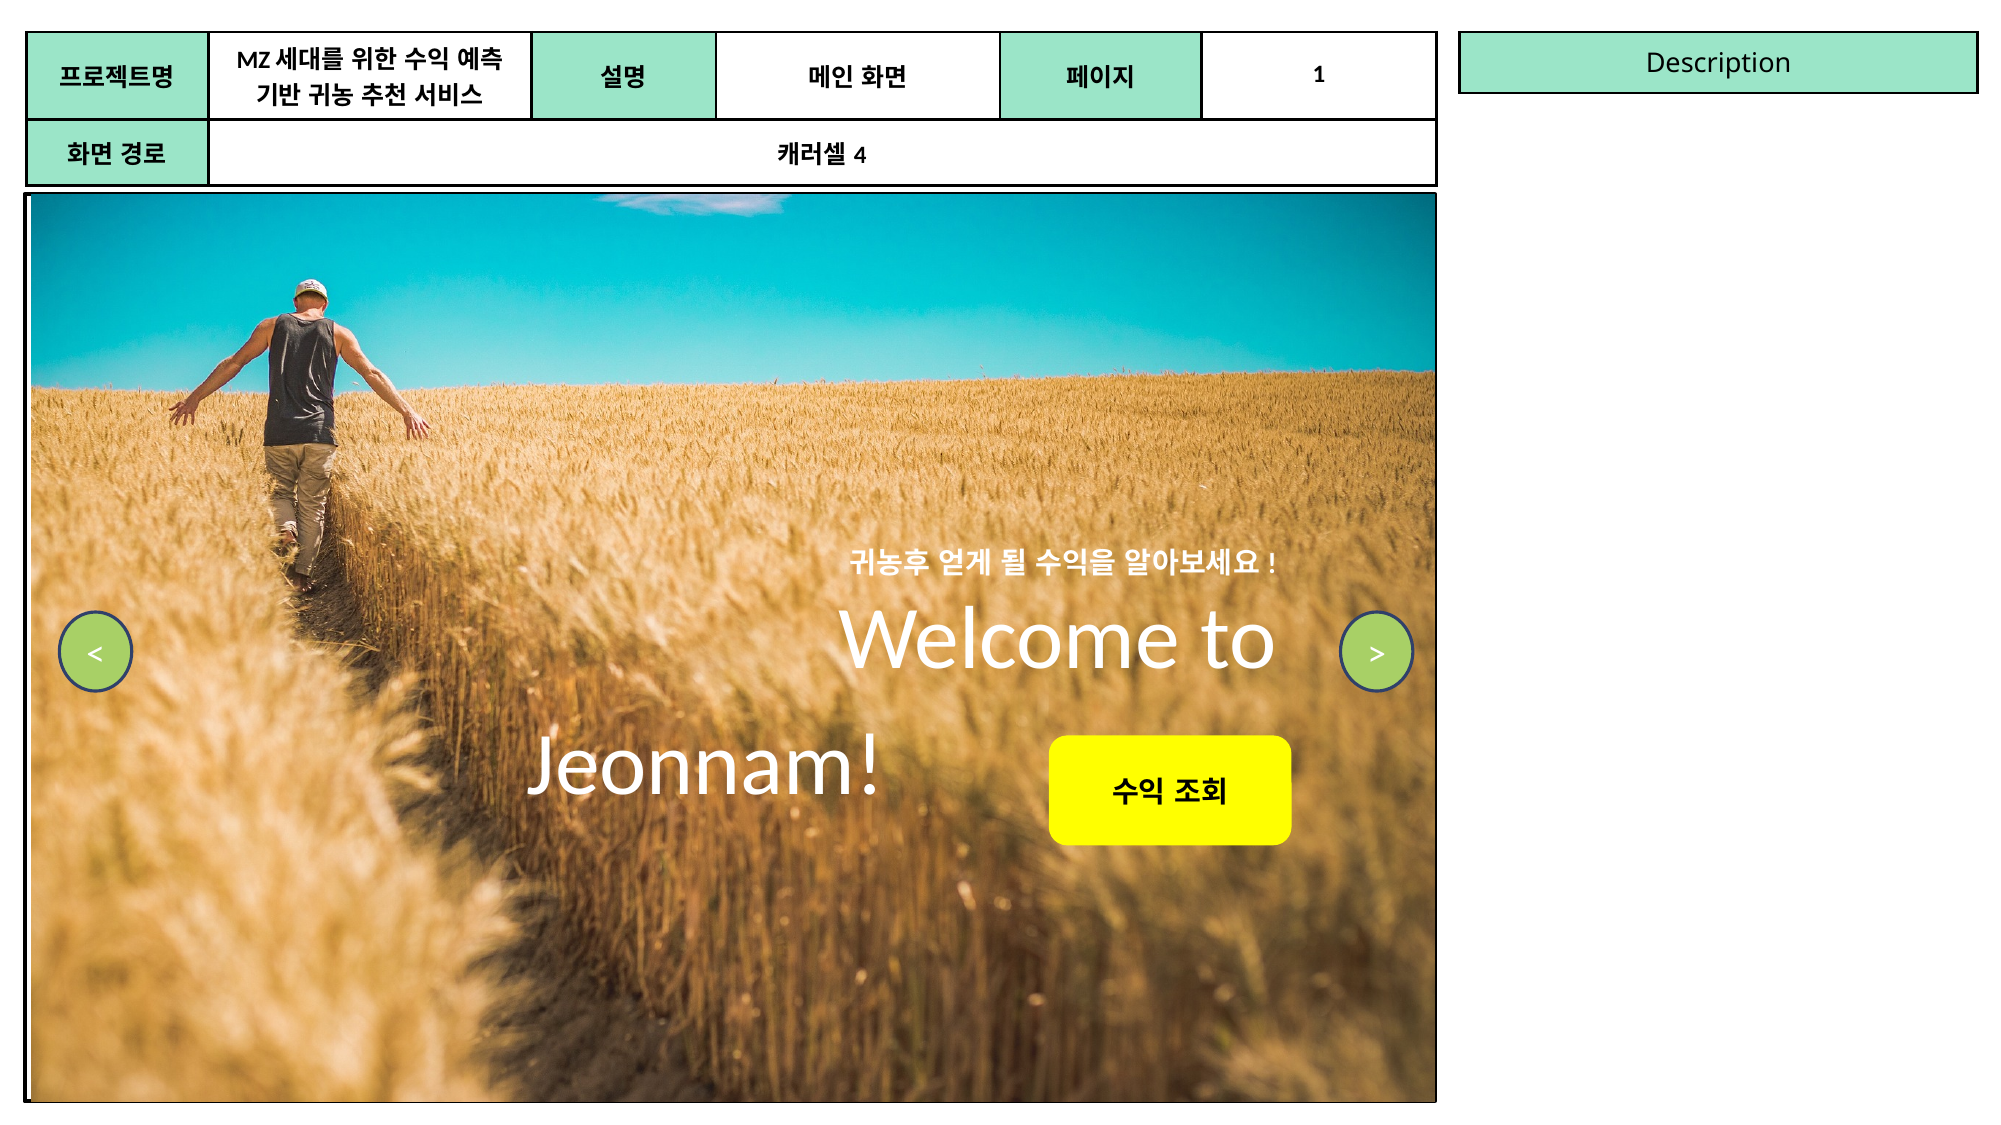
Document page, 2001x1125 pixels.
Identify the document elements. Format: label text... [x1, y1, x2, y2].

picture [30, 193, 1436, 1102]
table_header Description [1461, 33, 1976, 92]
table_cell 캐러셀4 [210, 121, 1435, 184]
table_header 1 [1203, 33, 1435, 118]
table_cell 화면 경로 [28, 121, 207, 184]
table_header 메인 화면 [717, 33, 999, 118]
table_header 페이지 [1001, 33, 1200, 118]
table_header 설명 [533, 33, 715, 118]
text_box [23, 193, 28, 1103]
table_header MZ세대를 위한 수익 예측 기반 귀농 추천 서비스 [210, 33, 530, 118]
table_header 프로젝트명 [28, 33, 207, 118]
